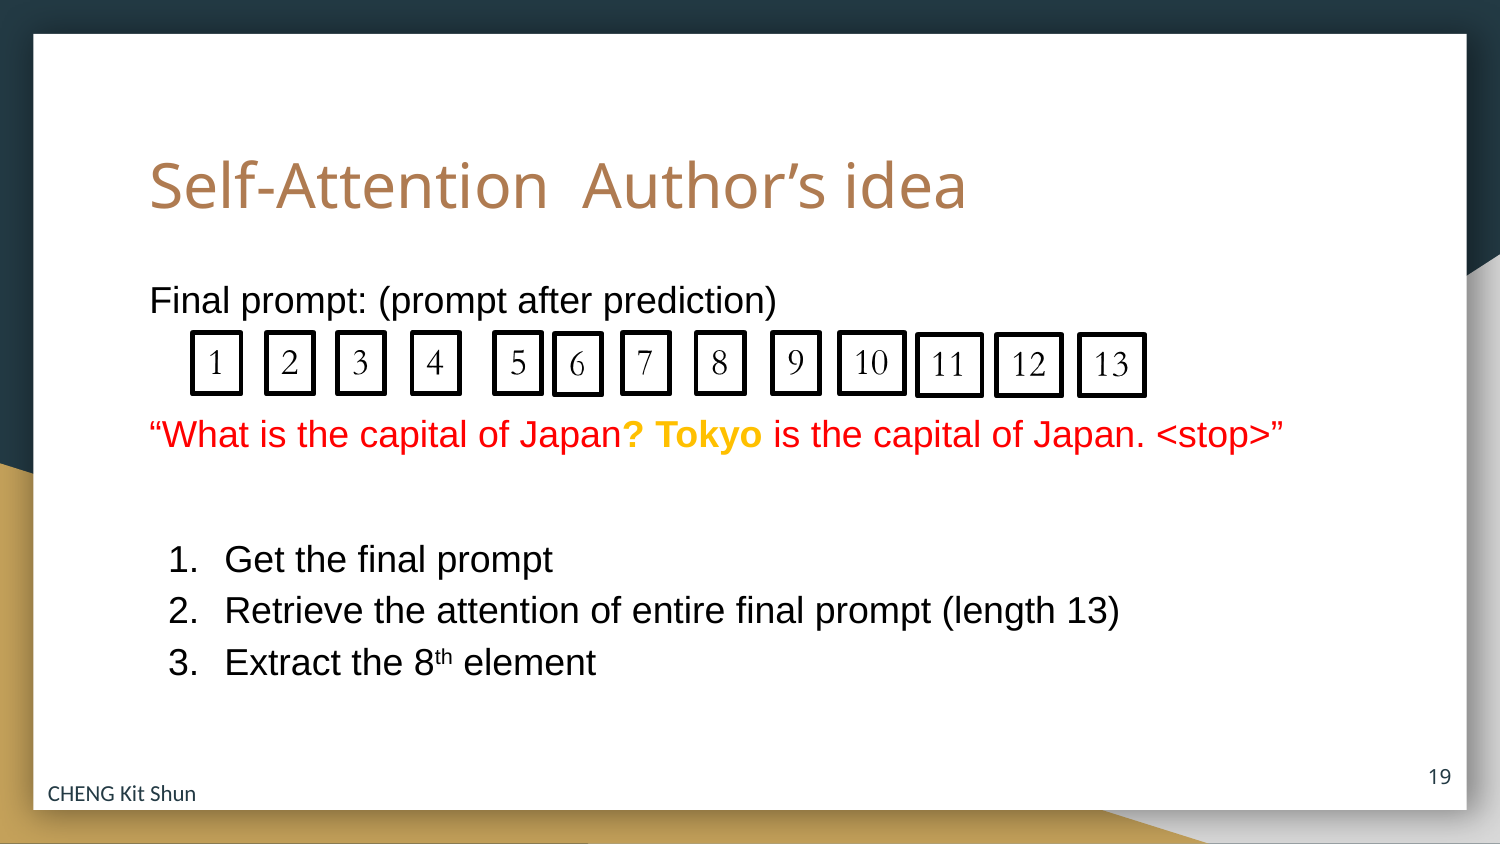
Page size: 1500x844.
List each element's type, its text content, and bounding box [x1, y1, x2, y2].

text_box CHENG Kit Shun [32, 763, 260, 810]
picture [184, 327, 1152, 410]
slide_number ‹#› [1376, 745, 1467, 810]
text_box Get the final prompt Retrieve the attention of entire final prompt (length 13) Extract the 8th element [134, 512, 1347, 743]
list Final prompt: (prompt after prediction) “What is the capital of Japan? Tokyo is the capital of Japan. <stop>” [134, 289, 1366, 729]
title Self-Attention Author’s idea [134, 131, 1366, 289]
